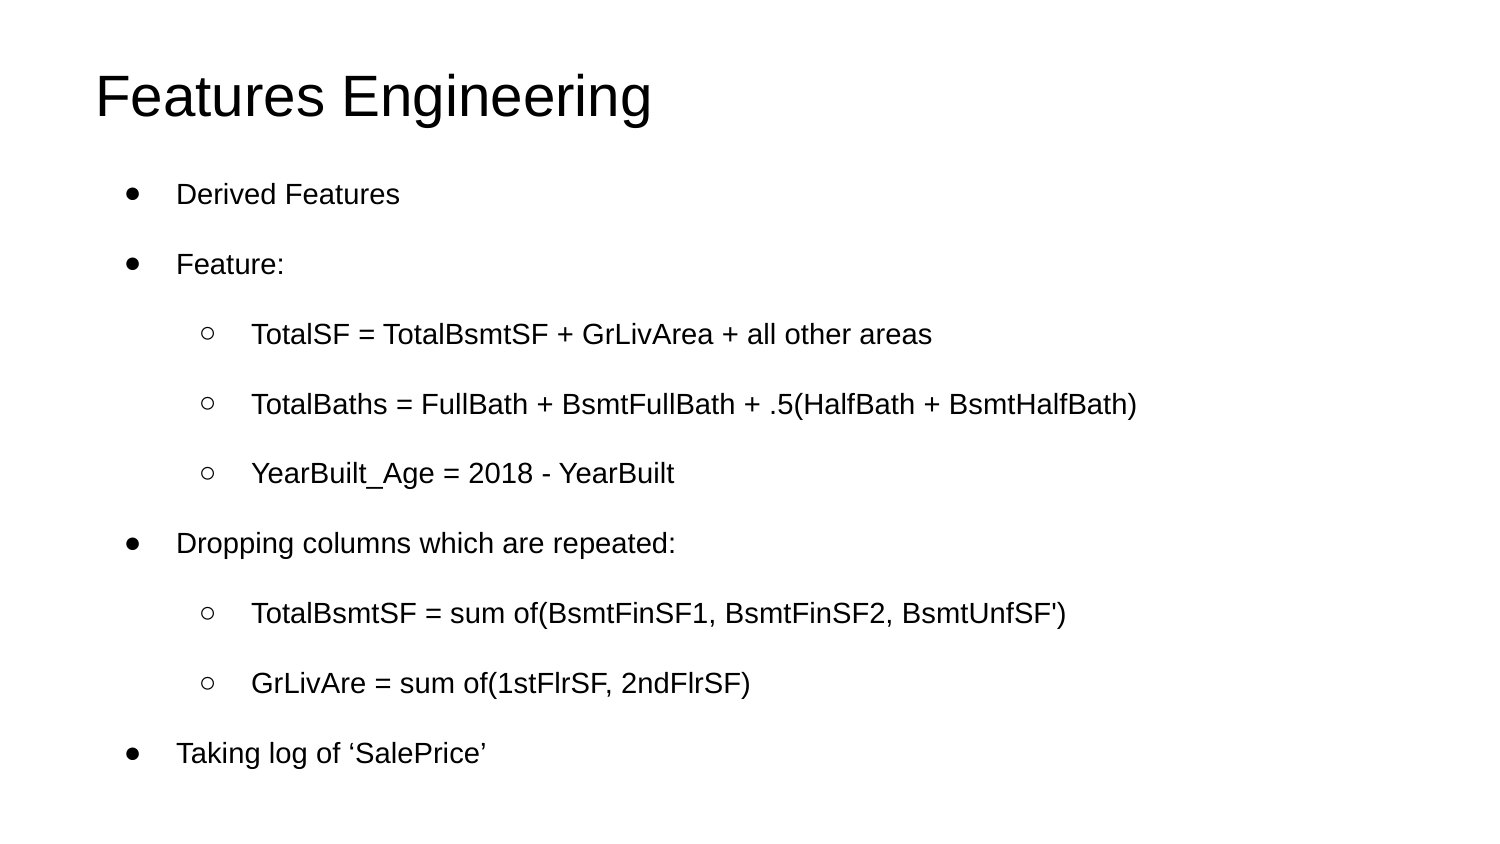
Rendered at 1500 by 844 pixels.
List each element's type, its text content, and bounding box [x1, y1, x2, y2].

text_box Derived Features Feature: TotalSF = TotalBsmtSF + GrLivArea + all other areas TotalBaths = FullBath + BsmtFullBath + .5(HalfBath + BsmtHalfBath) YearBuilt_Age = 2018 - YearBuilt Dropping columns which are repeated: TotalBsmtSF = sum of(BsmtFinSF1, BsmtFinSF2, BsmtUnfSF') GrLivAre = sum of(1stFlrSF, 2ndFlrSF) Taking log of ‘SalePrice’ [86, 157, 1430, 830]
text_box Features Engineering [80, 43, 1436, 157]
